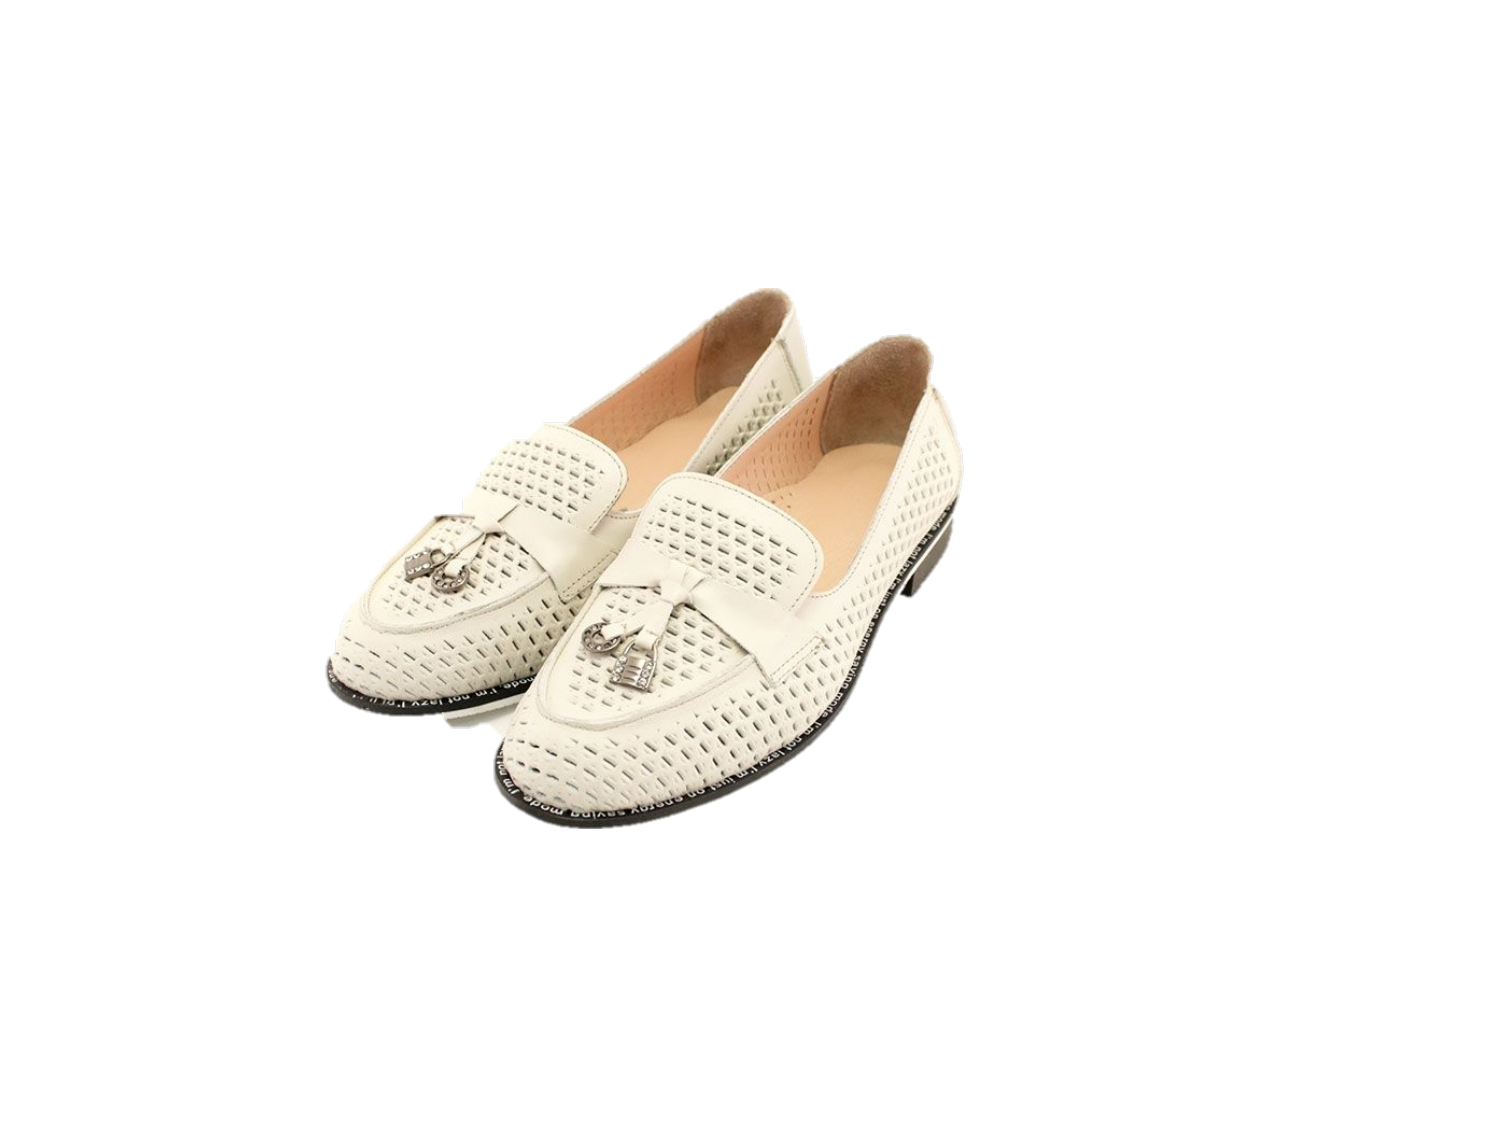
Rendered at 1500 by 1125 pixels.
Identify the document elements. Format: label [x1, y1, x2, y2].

list [232, 288, 1079, 829]
